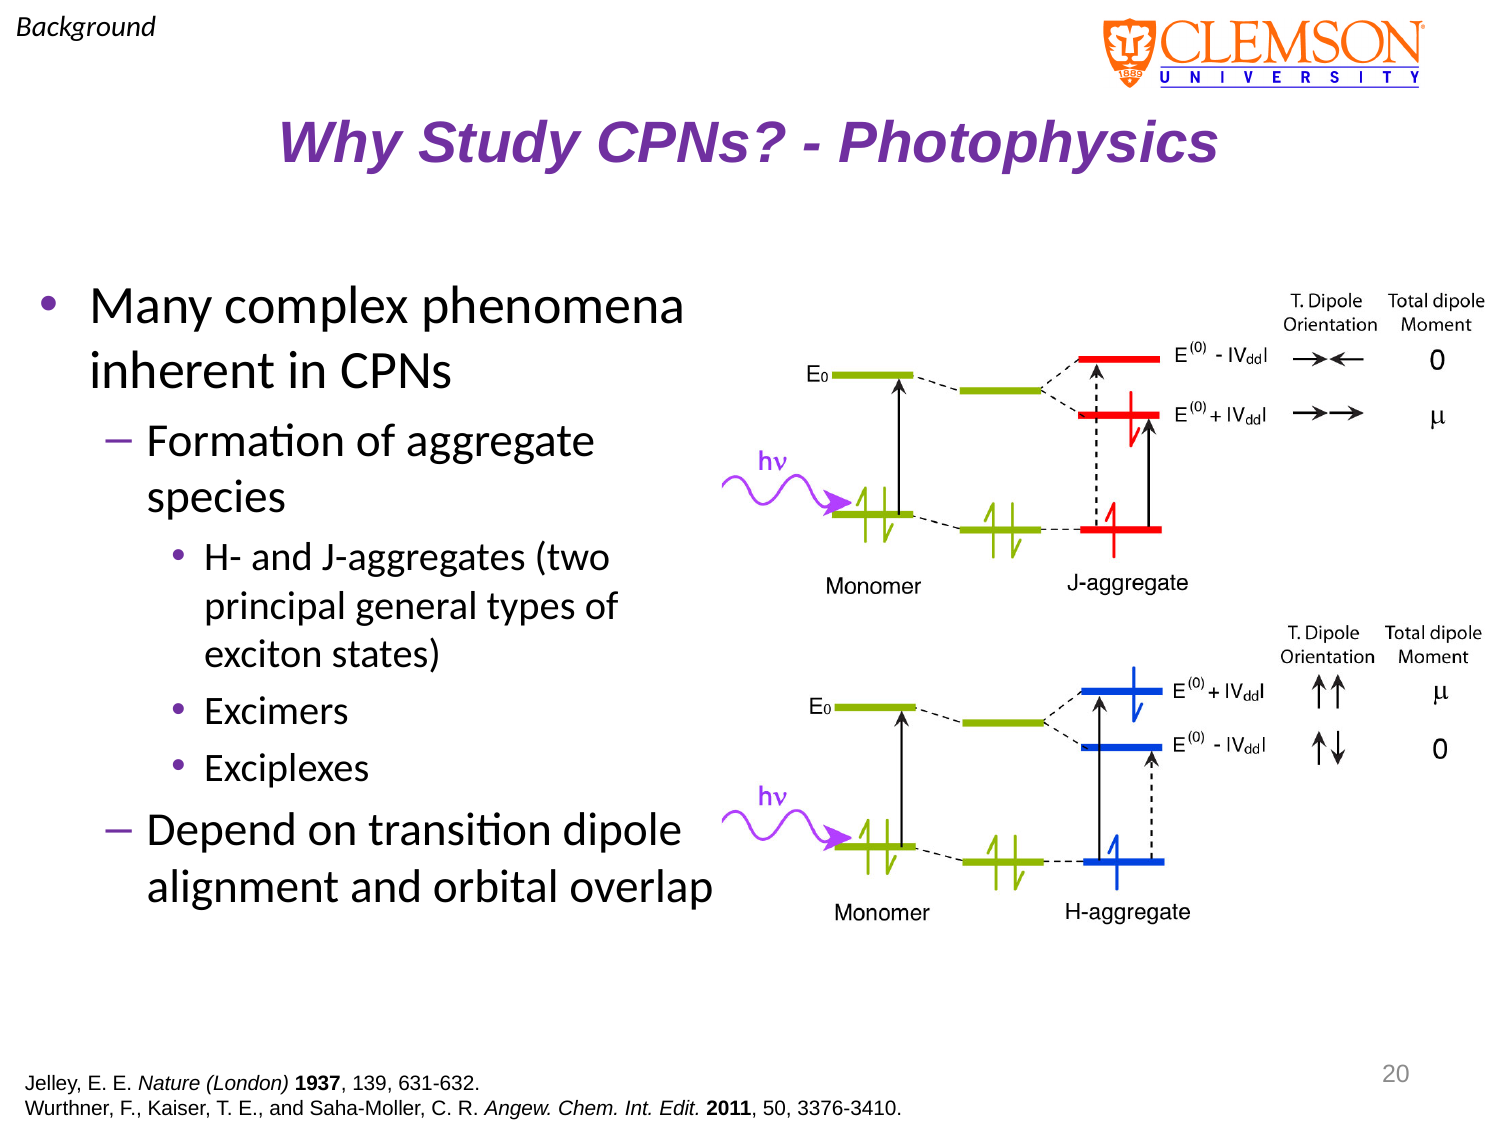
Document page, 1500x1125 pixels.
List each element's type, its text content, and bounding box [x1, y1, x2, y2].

title Why Study CPNs? - Photophysics [75, 45, 1425, 233]
slide_number 20 [1074, 1042, 1425, 1103]
list Many complex phenomena inherent in CPNs Formation of aggregate species H- and J-aggregates (two principal general types of exciton states) Excimers Exciplexes Depend on transition dipole alignment and orbital overlap [24, 262, 738, 1005]
picture [1103, 18, 1426, 88]
text_box Background [1, 0, 172, 50]
text_box Jelley, E. E. Nature (London) 1937, 139, 631-632. Wurthner, F., Kaiser, T. E., and Saha-Moller, C. R. Angew. Chem. Int. Edit. 2011, 50, 3376-3410. [10, 1062, 918, 1125]
picture [721, 290, 1486, 926]
